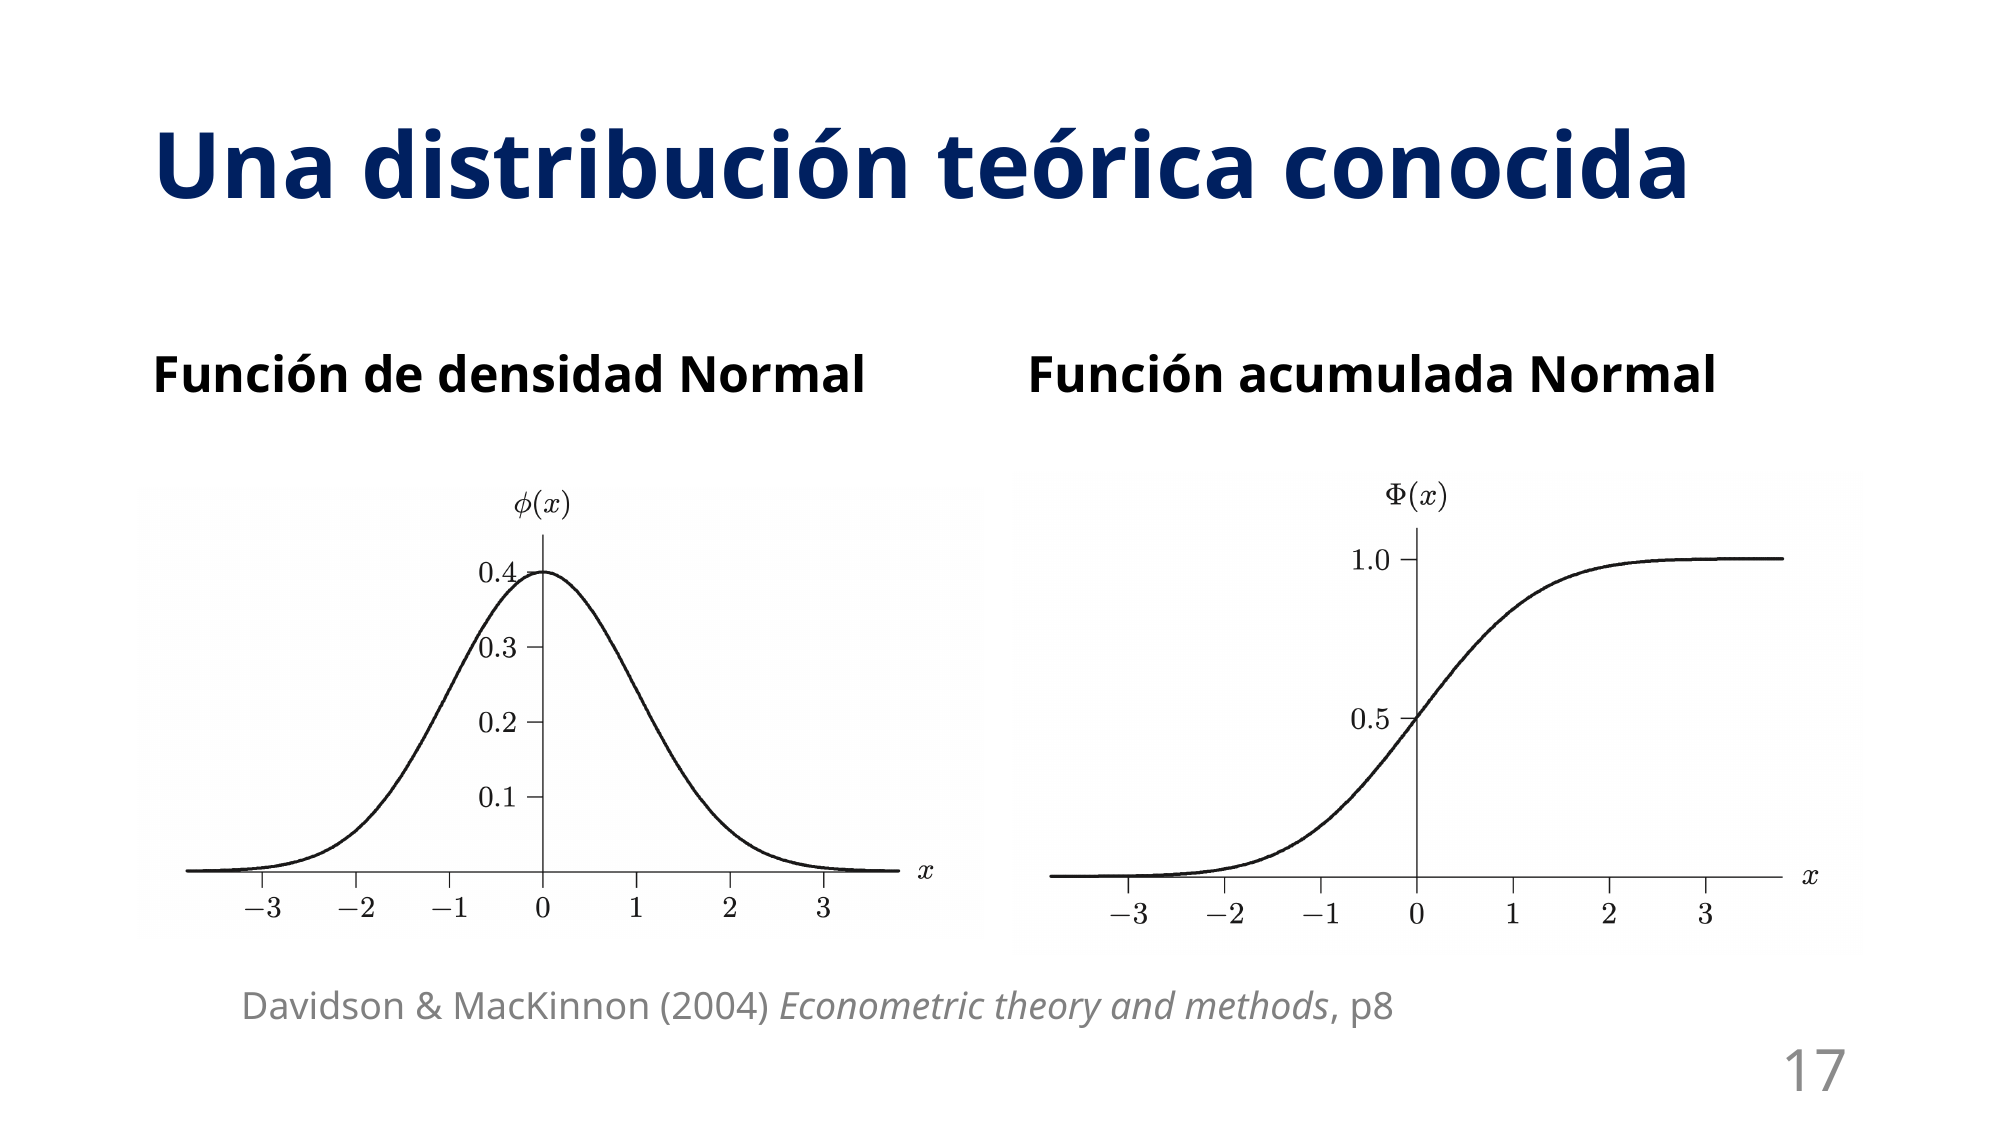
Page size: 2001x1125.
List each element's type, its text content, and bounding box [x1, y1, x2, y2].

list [1012, 471, 1863, 955]
slide_number 17 [1412, 1042, 1863, 1103]
text_box Davidson & MacKinnon (2004) Econometric theory and methods, p8 [151, 974, 1863, 1035]
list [137, 487, 984, 939]
title Una distribución teórica conocida [137, 59, 1863, 278]
